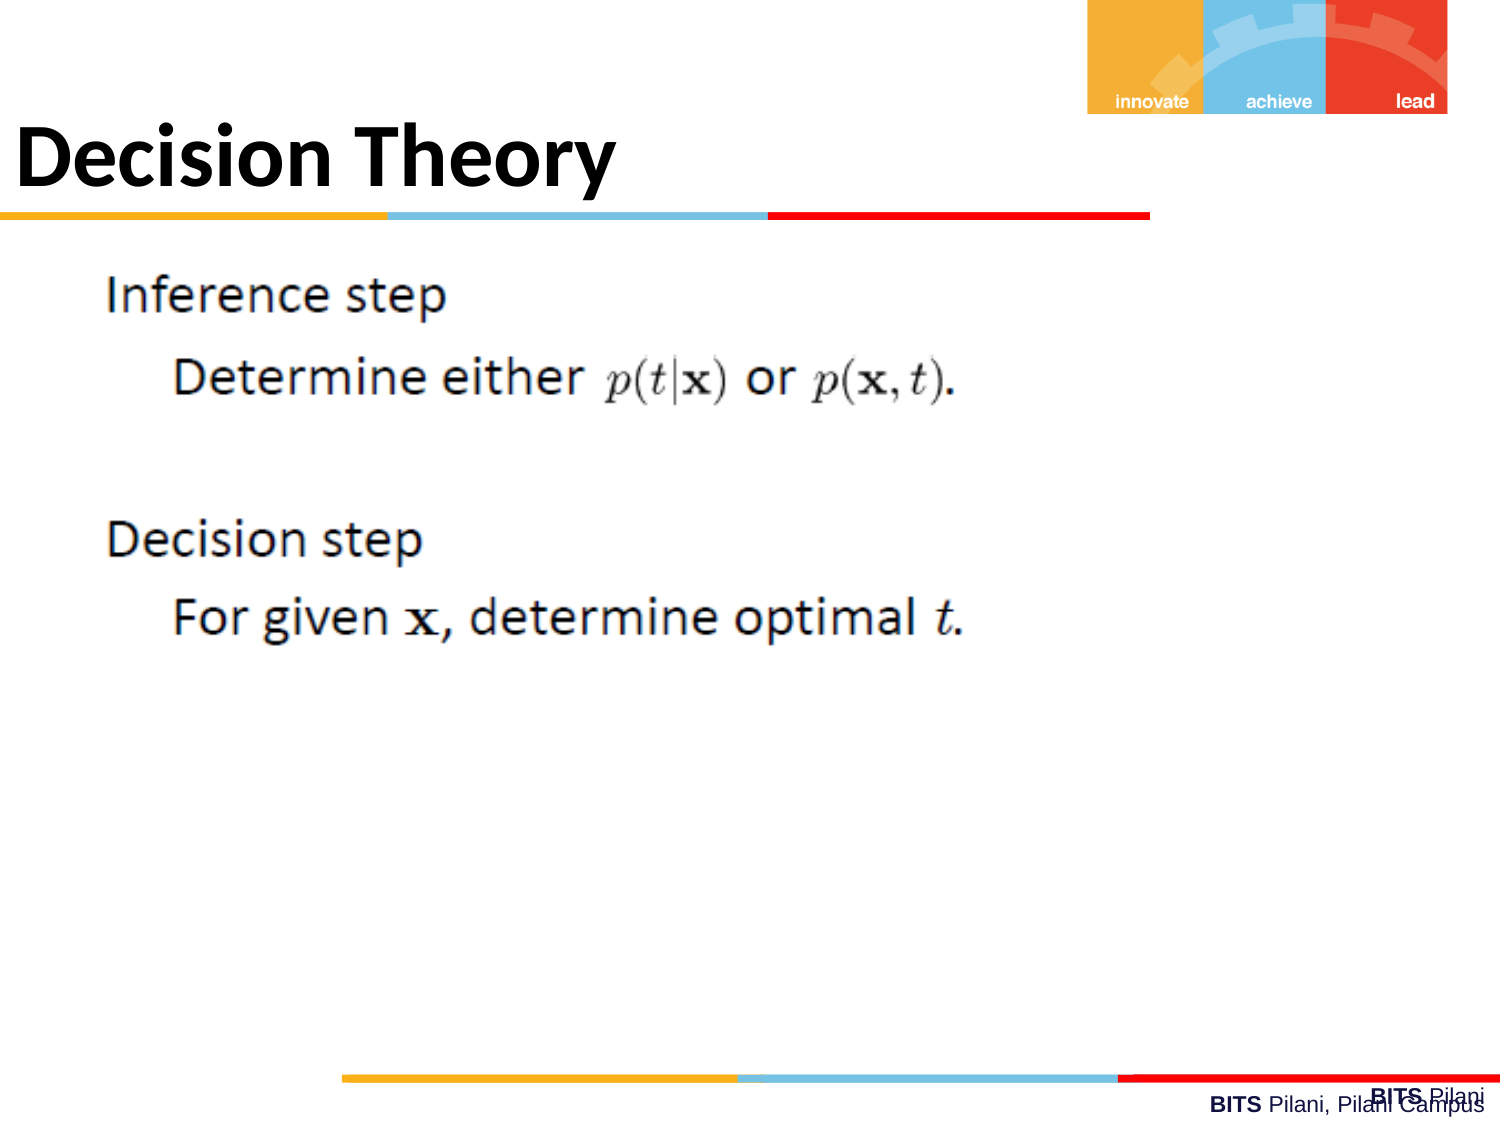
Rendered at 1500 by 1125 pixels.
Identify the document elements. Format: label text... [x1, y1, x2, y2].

picture [1087, 0, 1448, 114]
title Decision Theory [0, 87, 1069, 213]
picture [62, 237, 1026, 691]
